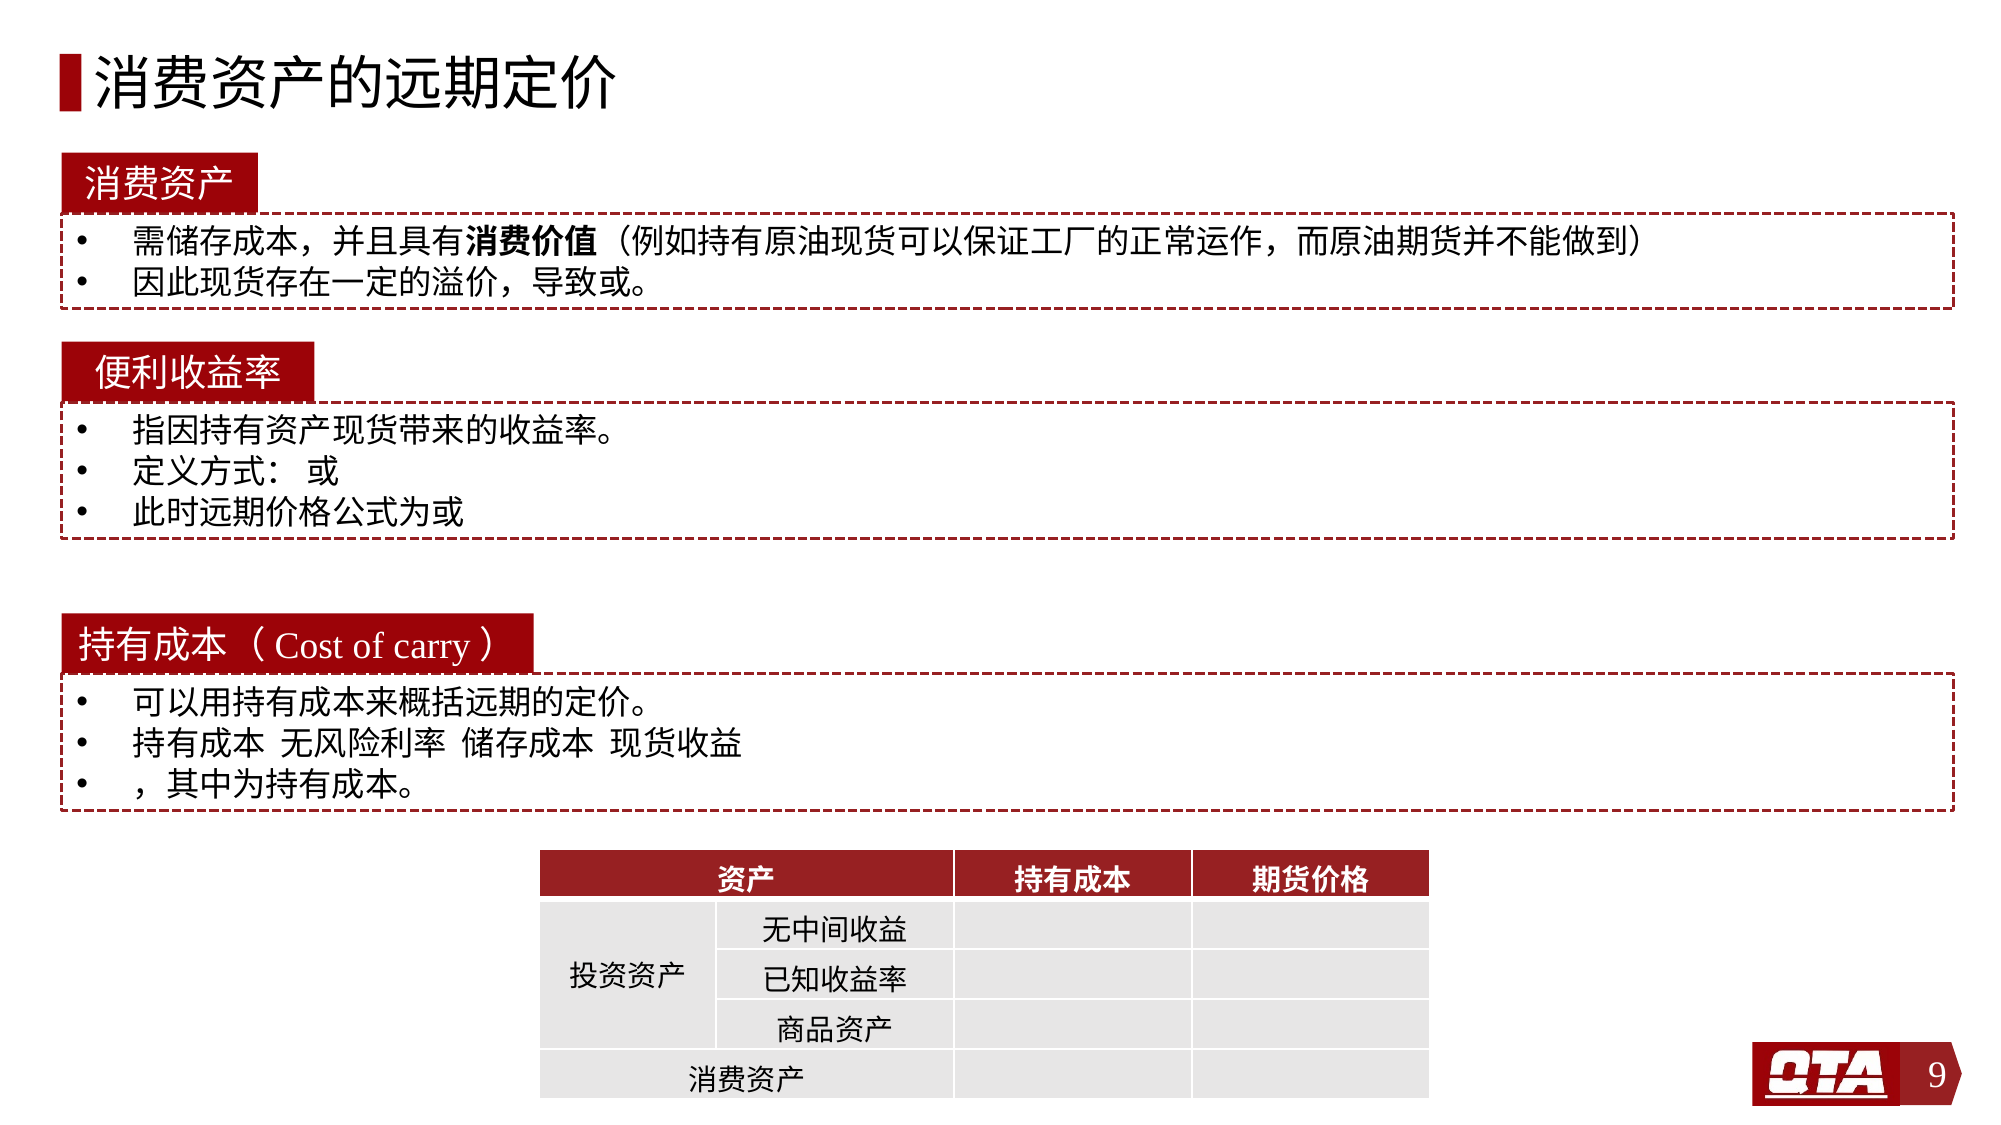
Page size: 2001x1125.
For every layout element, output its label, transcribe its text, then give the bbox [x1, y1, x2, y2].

text_box 便利收益率 [61, 341, 315, 402]
title 消费资产的远期定价 [78, 0, 1775, 174]
text_box 持有成本（Cost of carry） [61, 613, 534, 673]
slide_number 9 [1511, 1042, 1962, 1103]
text_box 消费资产 [61, 152, 258, 213]
